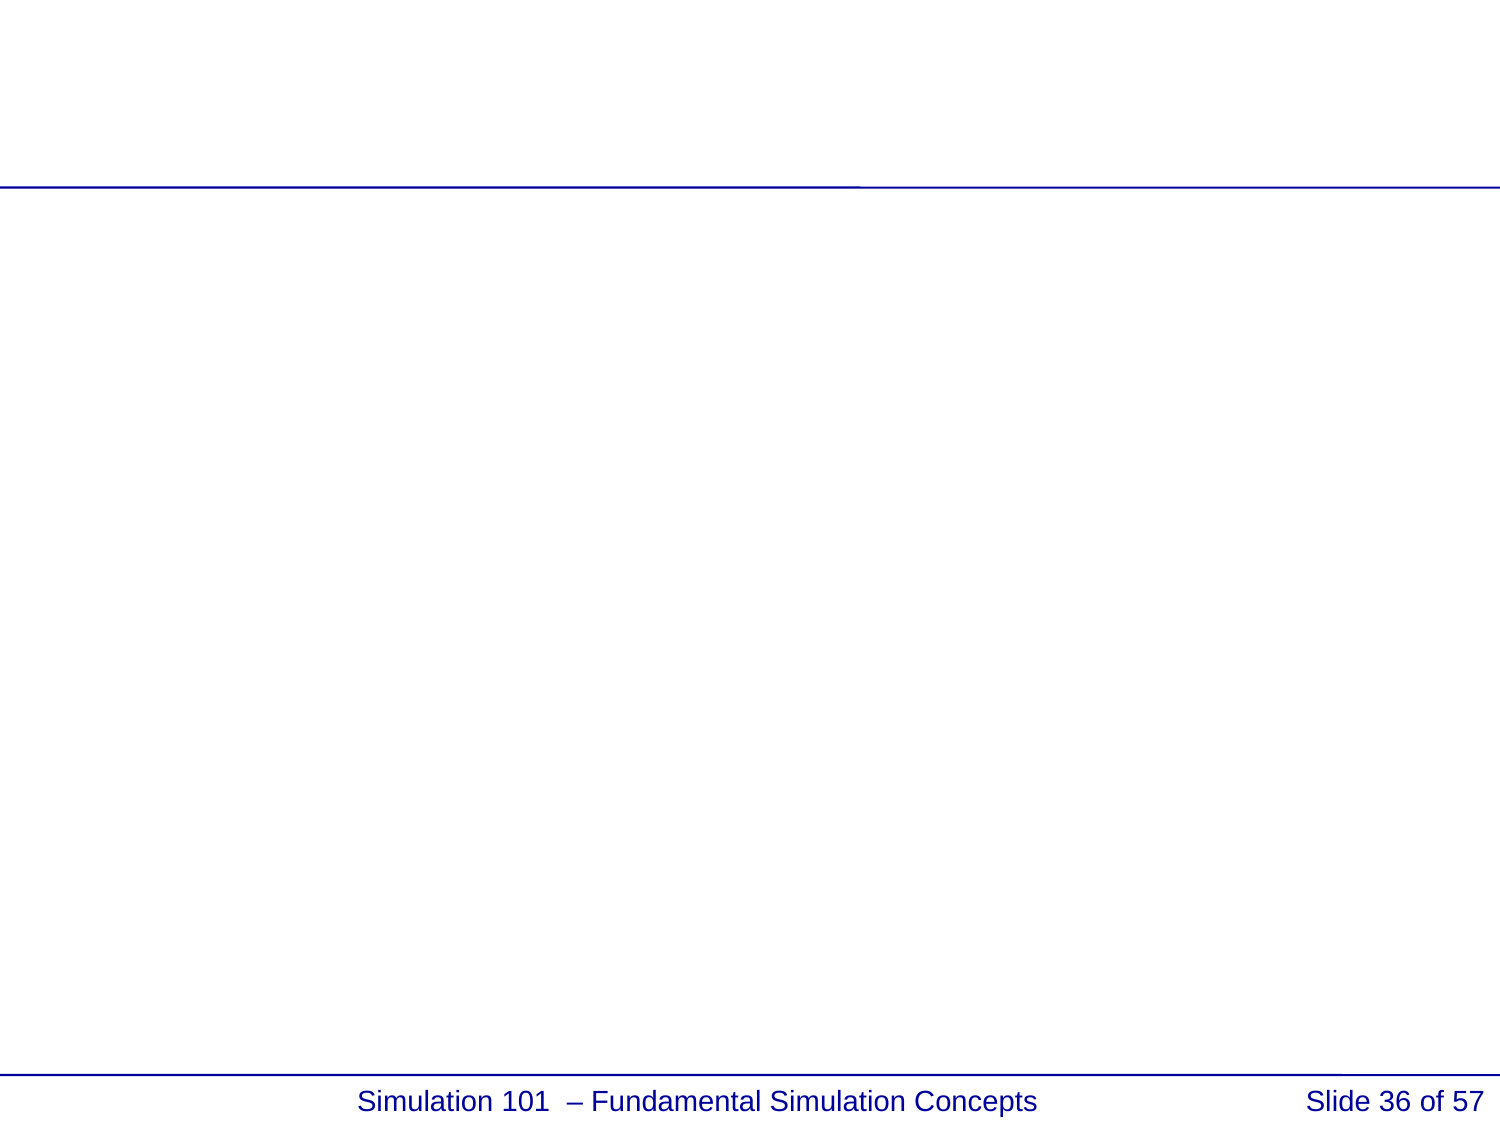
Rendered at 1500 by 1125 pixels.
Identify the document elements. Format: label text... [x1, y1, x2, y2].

slide_number Slide 36 of 57 [1249, 1074, 1500, 1125]
slide_number [37, 1074, 488, 1125]
footer Simulation 101 – Fundamental Simulation Concepts [488, 1074, 1088, 1125]
